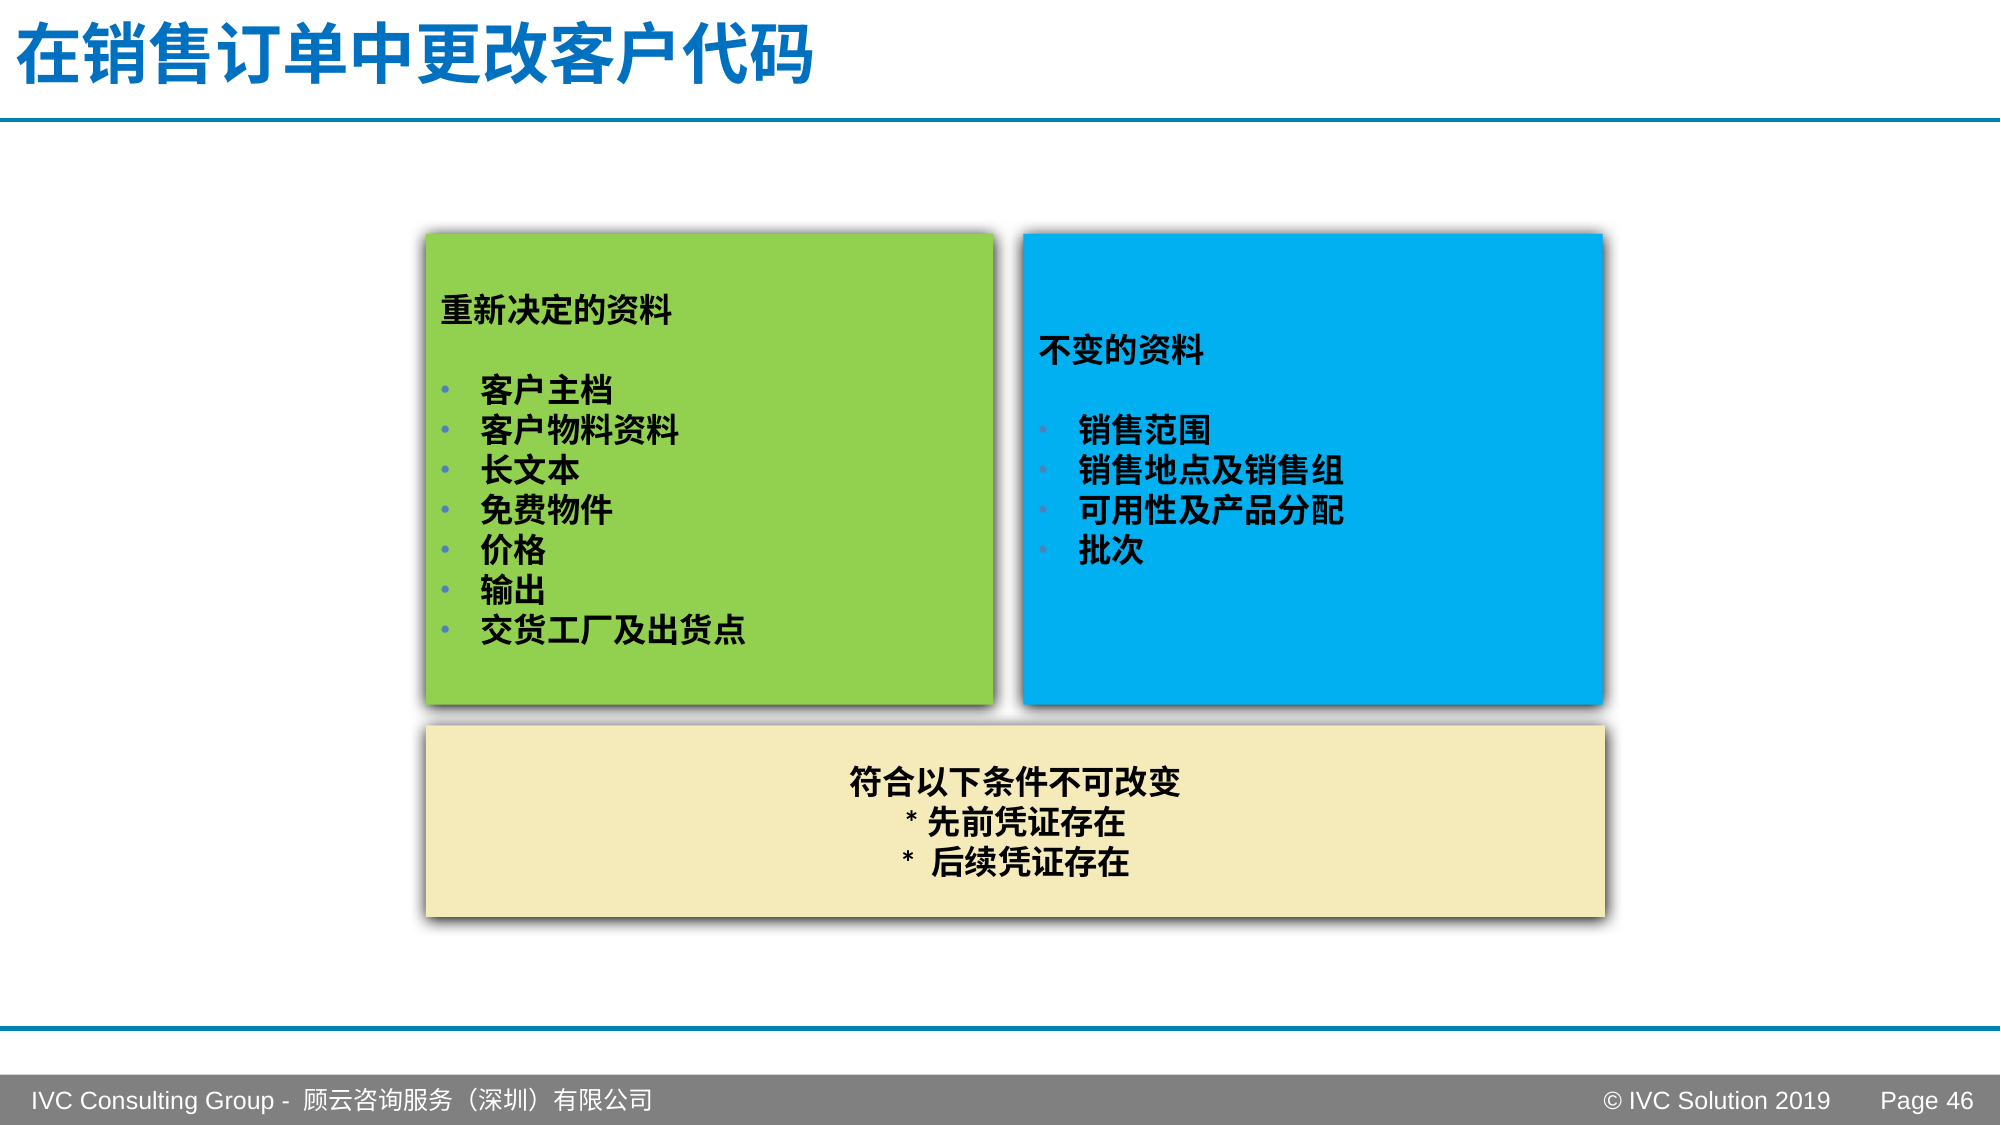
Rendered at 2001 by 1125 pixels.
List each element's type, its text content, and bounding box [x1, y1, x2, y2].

text_box 不变的资料 销售范围 销售地点及销售组 可用性及产品分配 批次 [1023, 233, 1603, 705]
text_box 重新决定的资料 客户主档 客户物料资料 长文本 免费物件 价格 输出 交货工厂及出货点 [425, 233, 994, 705]
title 在销售订单中更改客户代码 [0, 0, 1934, 105]
text_box 符合以下条件不可改变 *先前凭证存在 * 后续凭证存在 [425, 725, 1606, 918]
